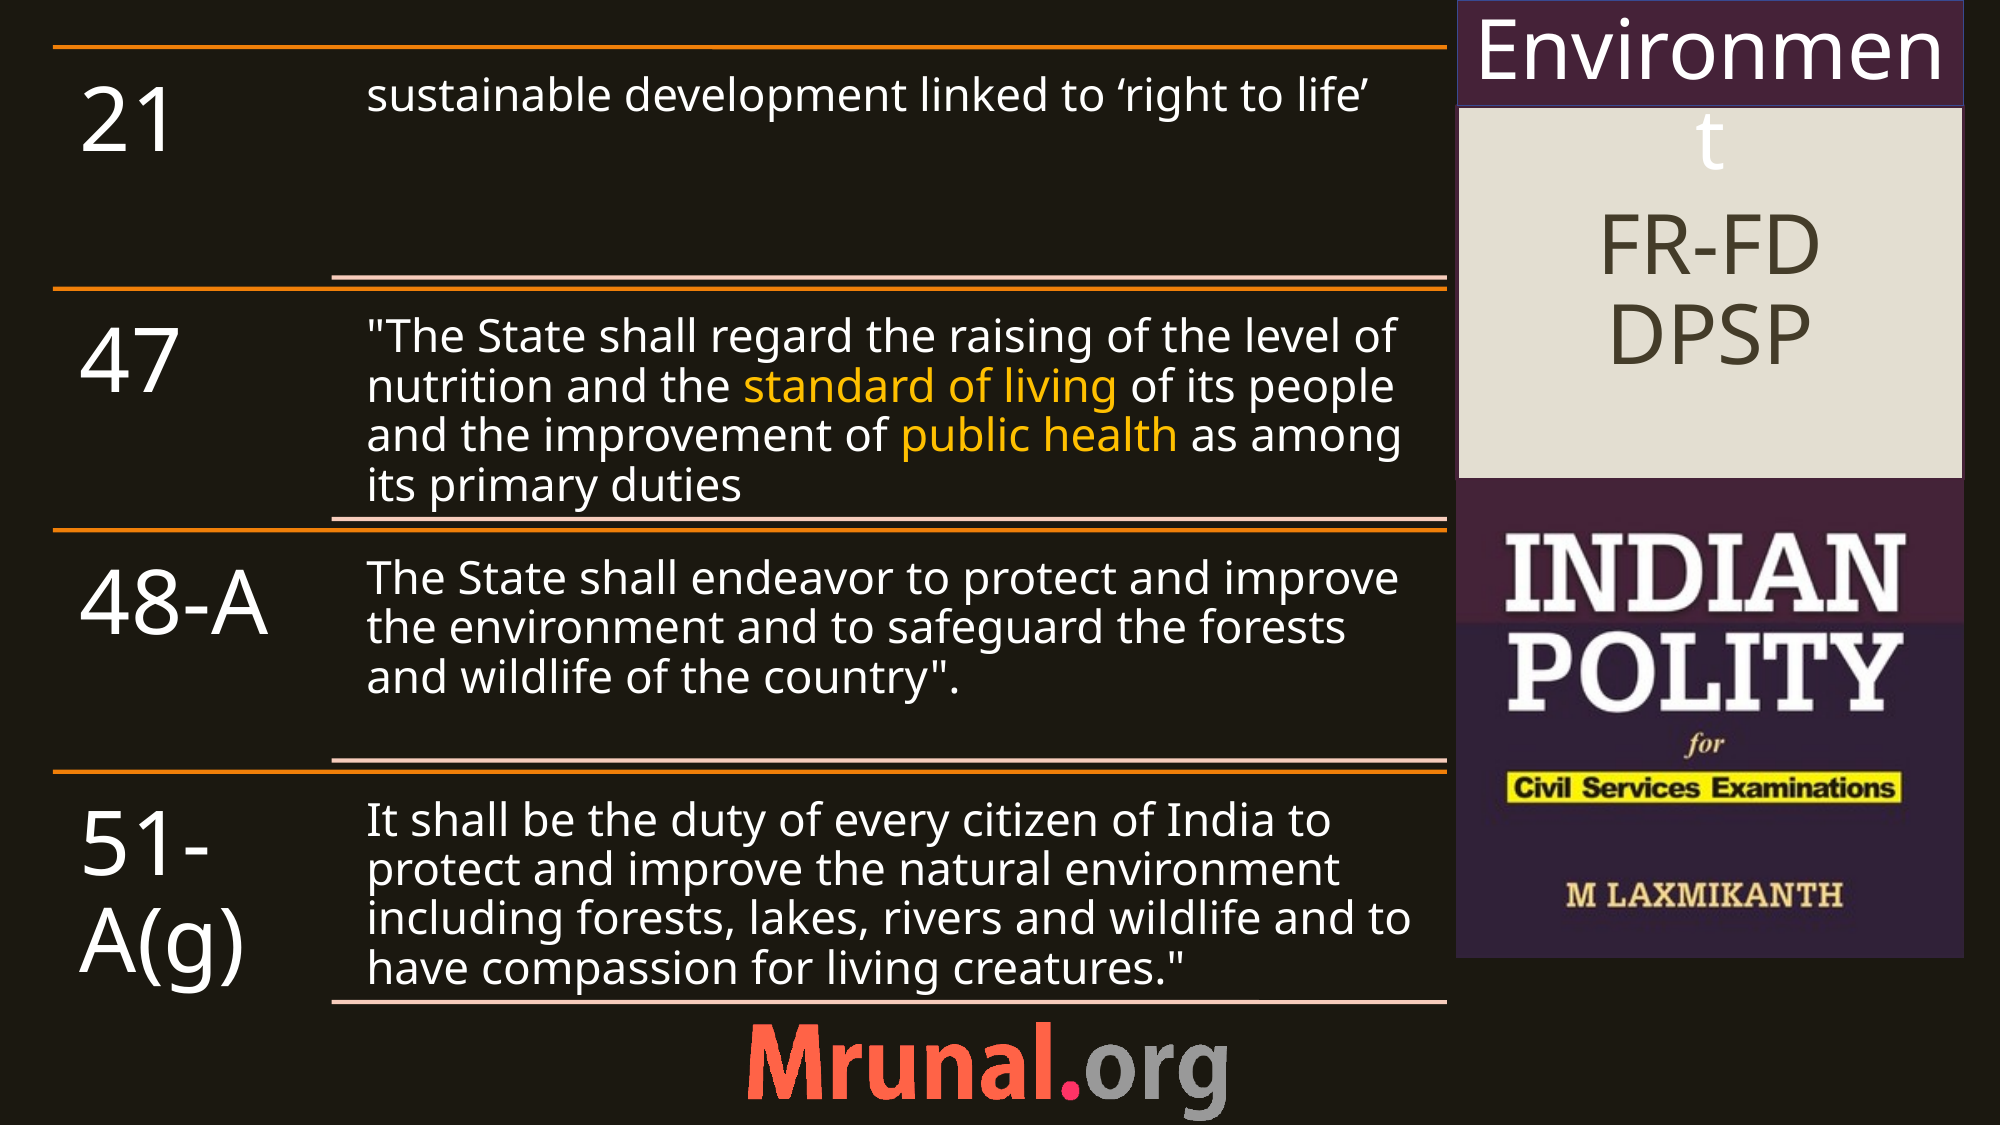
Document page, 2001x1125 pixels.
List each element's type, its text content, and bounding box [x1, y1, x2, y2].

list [52, 46, 1448, 1014]
picture [741, 1014, 1230, 1125]
list Environment [1457, 0, 1964, 106]
title FR-FD DPSP [1455, 104, 1965, 481]
picture [1456, 481, 1964, 958]
